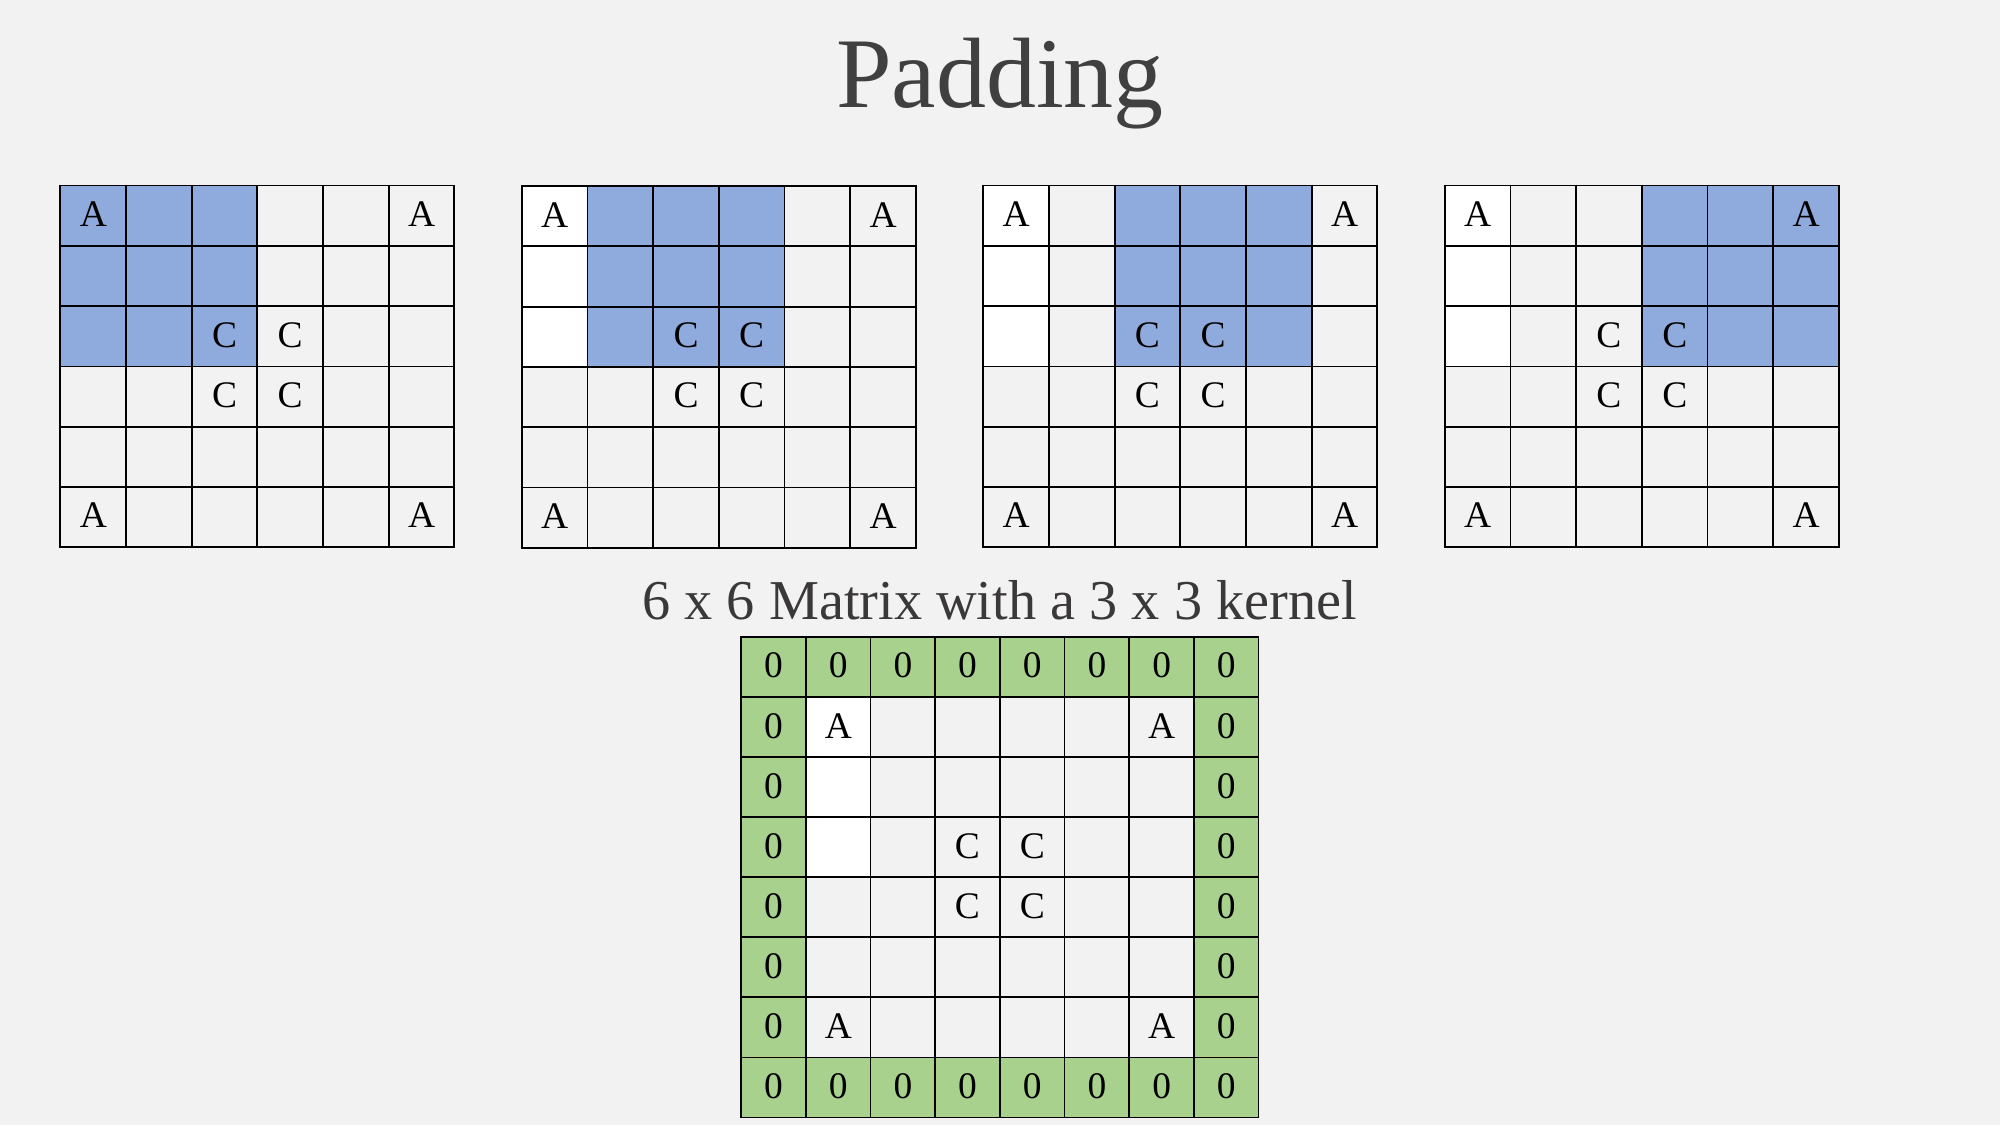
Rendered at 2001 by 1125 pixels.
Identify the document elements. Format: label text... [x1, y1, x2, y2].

table_header 0 [1065, 638, 1128, 696]
table_cell [193, 428, 256, 486]
table_cell [1065, 878, 1128, 936]
table_cell 0 [742, 758, 805, 816]
table_cell [390, 428, 453, 486]
table_cell 0 [1195, 698, 1258, 756]
table_cell [523, 428, 587, 487]
table_cell [851, 368, 915, 426]
table_cell C [1001, 878, 1064, 936]
table_cell [127, 367, 191, 426]
table_cell [807, 938, 870, 996]
table_cell [61, 247, 125, 305]
table_cell 0 [742, 998, 805, 1057]
table_cell [61, 428, 125, 486]
table_header 0 [936, 638, 999, 696]
table_cell [1181, 488, 1245, 546]
table_cell [1247, 307, 1311, 366]
table_header [324, 186, 388, 245]
table_cell [984, 307, 1048, 366]
table_cell [1130, 878, 1193, 936]
table_cell [1643, 488, 1707, 546]
table_cell A [1130, 698, 1193, 756]
table_cell A [1774, 488, 1838, 546]
table_cell [1001, 938, 1064, 996]
table_cell [984, 367, 1048, 426]
table_cell [1774, 367, 1838, 426]
table_cell [1130, 758, 1193, 816]
table_header [588, 187, 652, 245]
table_cell [1577, 428, 1641, 486]
table_cell [1708, 367, 1772, 426]
table_header A [984, 186, 1048, 245]
table_cell [720, 428, 784, 487]
table_cell A [1446, 488, 1510, 546]
table_cell [1065, 998, 1128, 1057]
table_cell [523, 308, 587, 366]
table_cell C [720, 368, 784, 426]
table_cell C [1181, 307, 1245, 366]
table_header [720, 187, 784, 245]
table_cell 0 [1001, 1058, 1064, 1117]
table_cell [1708, 428, 1772, 486]
table_cell [1643, 428, 1707, 486]
table_cell 0 [742, 938, 805, 996]
table_cell C [1181, 367, 1245, 426]
table_cell [1511, 367, 1575, 426]
table_cell [324, 367, 388, 426]
table_cell [984, 247, 1048, 305]
table_header [258, 186, 322, 245]
table_cell [1050, 367, 1114, 426]
table_cell [871, 698, 934, 756]
table_cell C [1116, 367, 1179, 426]
table_cell [588, 247, 652, 306]
table_cell [1247, 367, 1311, 426]
table_cell [324, 488, 388, 546]
table_cell C [1643, 307, 1707, 366]
table_header [1116, 186, 1179, 245]
table_cell [720, 247, 784, 306]
table_cell [1050, 307, 1114, 366]
table_cell [1708, 247, 1772, 305]
table_cell [390, 367, 453, 426]
table_cell [1313, 428, 1376, 486]
table_cell [936, 698, 999, 756]
table_header 0 [871, 638, 934, 696]
table_header [785, 187, 849, 245]
table_header 0 [1195, 638, 1258, 696]
table_cell [1050, 247, 1114, 305]
table_cell [785, 247, 849, 306]
table_cell [851, 247, 915, 306]
table_cell 0 [1195, 938, 1258, 996]
table_header A [390, 186, 453, 245]
table_cell [871, 998, 934, 1057]
table_cell [1774, 307, 1838, 366]
table_cell [720, 488, 784, 547]
table_cell A [523, 488, 587, 547]
table_cell [1313, 367, 1376, 426]
table_cell A [1130, 998, 1193, 1057]
table_cell [936, 938, 999, 996]
table_cell A [984, 488, 1048, 546]
table_header [1050, 186, 1114, 245]
table_cell [258, 488, 322, 546]
table_header A [523, 187, 587, 245]
table_cell 0 [742, 698, 805, 756]
table_cell A [807, 698, 870, 756]
table_cell [871, 758, 934, 816]
table_cell [1181, 428, 1245, 486]
table_cell C [654, 308, 718, 366]
table_cell [523, 368, 587, 426]
table_header [654, 187, 718, 245]
table_cell A [1313, 488, 1376, 546]
table_cell [127, 488, 191, 546]
table_header [127, 186, 191, 245]
table_header 0 [1001, 638, 1064, 696]
table_cell [1446, 367, 1510, 426]
table_cell [390, 307, 453, 366]
table_cell [61, 367, 125, 426]
table_cell [785, 308, 849, 366]
table_cell [1708, 307, 1772, 366]
table_cell [1446, 247, 1510, 305]
table_cell C [936, 818, 999, 876]
table_cell 0 [1195, 998, 1258, 1057]
table_cell [1446, 307, 1510, 366]
table_cell [1130, 818, 1193, 876]
table_cell [785, 428, 849, 487]
table_cell 0 [936, 1058, 999, 1117]
text_box Padding [736, 0, 1264, 135]
table_cell [654, 488, 718, 547]
table_cell [1181, 247, 1245, 305]
table_cell [1247, 488, 1311, 546]
table_cell [807, 878, 870, 936]
table_cell C [258, 367, 322, 426]
table_cell C [193, 307, 256, 366]
table_cell [258, 428, 322, 486]
table_cell [1001, 698, 1064, 756]
table_header 0 [1130, 638, 1193, 696]
table_cell 0 [742, 818, 805, 876]
table_cell 0 [1195, 818, 1258, 876]
table_cell C [720, 308, 784, 366]
table_cell [1774, 428, 1838, 486]
table_header [1708, 186, 1772, 245]
table_cell [1247, 247, 1311, 305]
table_cell 0 [742, 1058, 805, 1117]
table_cell [1511, 307, 1575, 366]
table_cell C [936, 878, 999, 936]
table_cell [258, 247, 322, 305]
table_cell C [193, 367, 256, 426]
table_cell [936, 998, 999, 1057]
table_cell A [390, 488, 453, 546]
table_header 0 [742, 638, 805, 696]
table_cell [588, 488, 652, 547]
table_cell [1130, 938, 1193, 996]
table_cell [1774, 247, 1838, 305]
table_cell 0 [1195, 878, 1258, 936]
table_cell [588, 368, 652, 426]
table_cell [1446, 428, 1510, 486]
text_box 6 x 6 Matrix with a 3 x 3 kernel [555, 556, 1445, 639]
table_cell [1577, 247, 1641, 305]
table_cell [871, 878, 934, 936]
table_cell [1511, 488, 1575, 546]
table_cell [807, 758, 870, 816]
table_header [1511, 186, 1575, 245]
table_cell C [258, 307, 322, 366]
table_cell [1511, 247, 1575, 305]
table_cell C [1577, 307, 1641, 366]
table_cell [324, 307, 388, 366]
table_header [193, 186, 256, 245]
table_cell [1116, 428, 1179, 486]
table_header A [1774, 186, 1838, 245]
table_cell [1313, 307, 1376, 366]
table_header A [61, 186, 125, 245]
table_cell [1050, 488, 1114, 546]
table_cell [127, 247, 191, 305]
table_cell 0 [871, 1058, 934, 1117]
table_cell [390, 247, 453, 305]
table_cell C [654, 368, 718, 426]
table_cell [1577, 488, 1641, 546]
table_header A [1446, 186, 1510, 245]
table_cell [1643, 247, 1707, 305]
table_cell A [807, 998, 870, 1057]
table_cell [1001, 998, 1064, 1057]
table_cell [127, 307, 191, 366]
table_cell 0 [1130, 1058, 1193, 1117]
table_cell [1065, 698, 1128, 756]
table_cell 0 [1195, 758, 1258, 816]
table_cell C [1001, 818, 1064, 876]
table_cell 0 [1065, 1058, 1128, 1117]
table_cell [193, 488, 256, 546]
table_cell [851, 428, 915, 487]
table_cell [1511, 428, 1575, 486]
table_cell 0 [1195, 1058, 1258, 1117]
table_header [1643, 186, 1707, 245]
table_cell [193, 247, 256, 305]
table_header A [851, 187, 915, 245]
table_cell A [61, 488, 125, 546]
table_cell [1708, 488, 1772, 546]
table_header [1181, 186, 1245, 245]
table_cell 0 [807, 1058, 870, 1117]
table_cell [936, 758, 999, 816]
table_header [1247, 186, 1311, 245]
table_cell [1050, 428, 1114, 486]
table_cell [654, 247, 718, 306]
table_cell [324, 428, 388, 486]
table_cell [588, 428, 652, 487]
table_cell C [1577, 367, 1641, 426]
table_cell [785, 488, 849, 547]
table_cell [1116, 488, 1179, 546]
table_cell C [1643, 367, 1707, 426]
table_cell [324, 247, 388, 305]
table_cell [871, 818, 934, 876]
table_header 0 [807, 638, 870, 696]
table_cell [1313, 247, 1376, 305]
table_cell [871, 938, 934, 996]
table_cell 0 [742, 878, 805, 936]
table_cell [523, 247, 587, 306]
table_cell [61, 307, 125, 366]
table_cell [1247, 428, 1311, 486]
table_cell C [1116, 307, 1179, 366]
table_cell [984, 428, 1048, 486]
table_cell [654, 428, 718, 487]
table_header [1577, 186, 1641, 245]
table_cell A [851, 488, 915, 547]
table_cell [851, 308, 915, 366]
table_cell [1065, 758, 1128, 816]
table_cell [1065, 938, 1128, 996]
table_cell [127, 428, 191, 486]
table_cell [1065, 818, 1128, 876]
table_cell [807, 818, 870, 876]
table_header A [1313, 186, 1376, 245]
table_cell [588, 308, 652, 366]
table_cell [1001, 758, 1064, 816]
table_cell [785, 368, 849, 426]
table_cell [1116, 247, 1179, 305]
